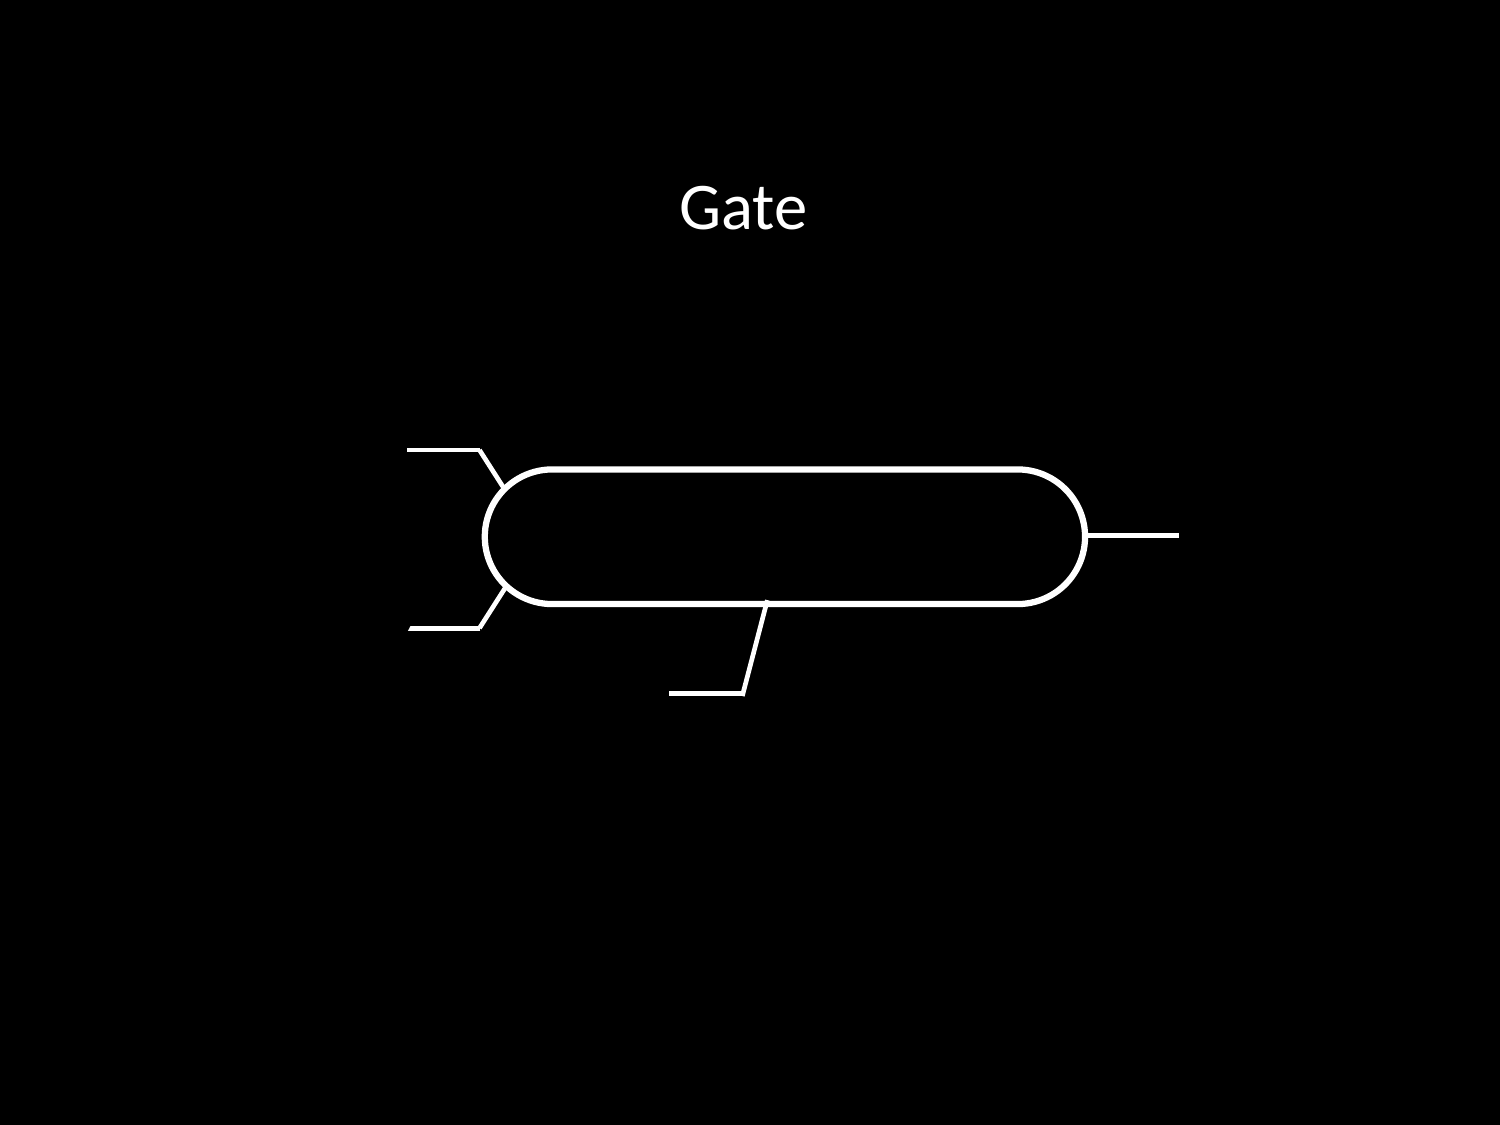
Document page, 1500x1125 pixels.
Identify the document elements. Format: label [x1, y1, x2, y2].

text_box [332, 401, 1179, 669]
text_box [742, 600, 768, 696]
